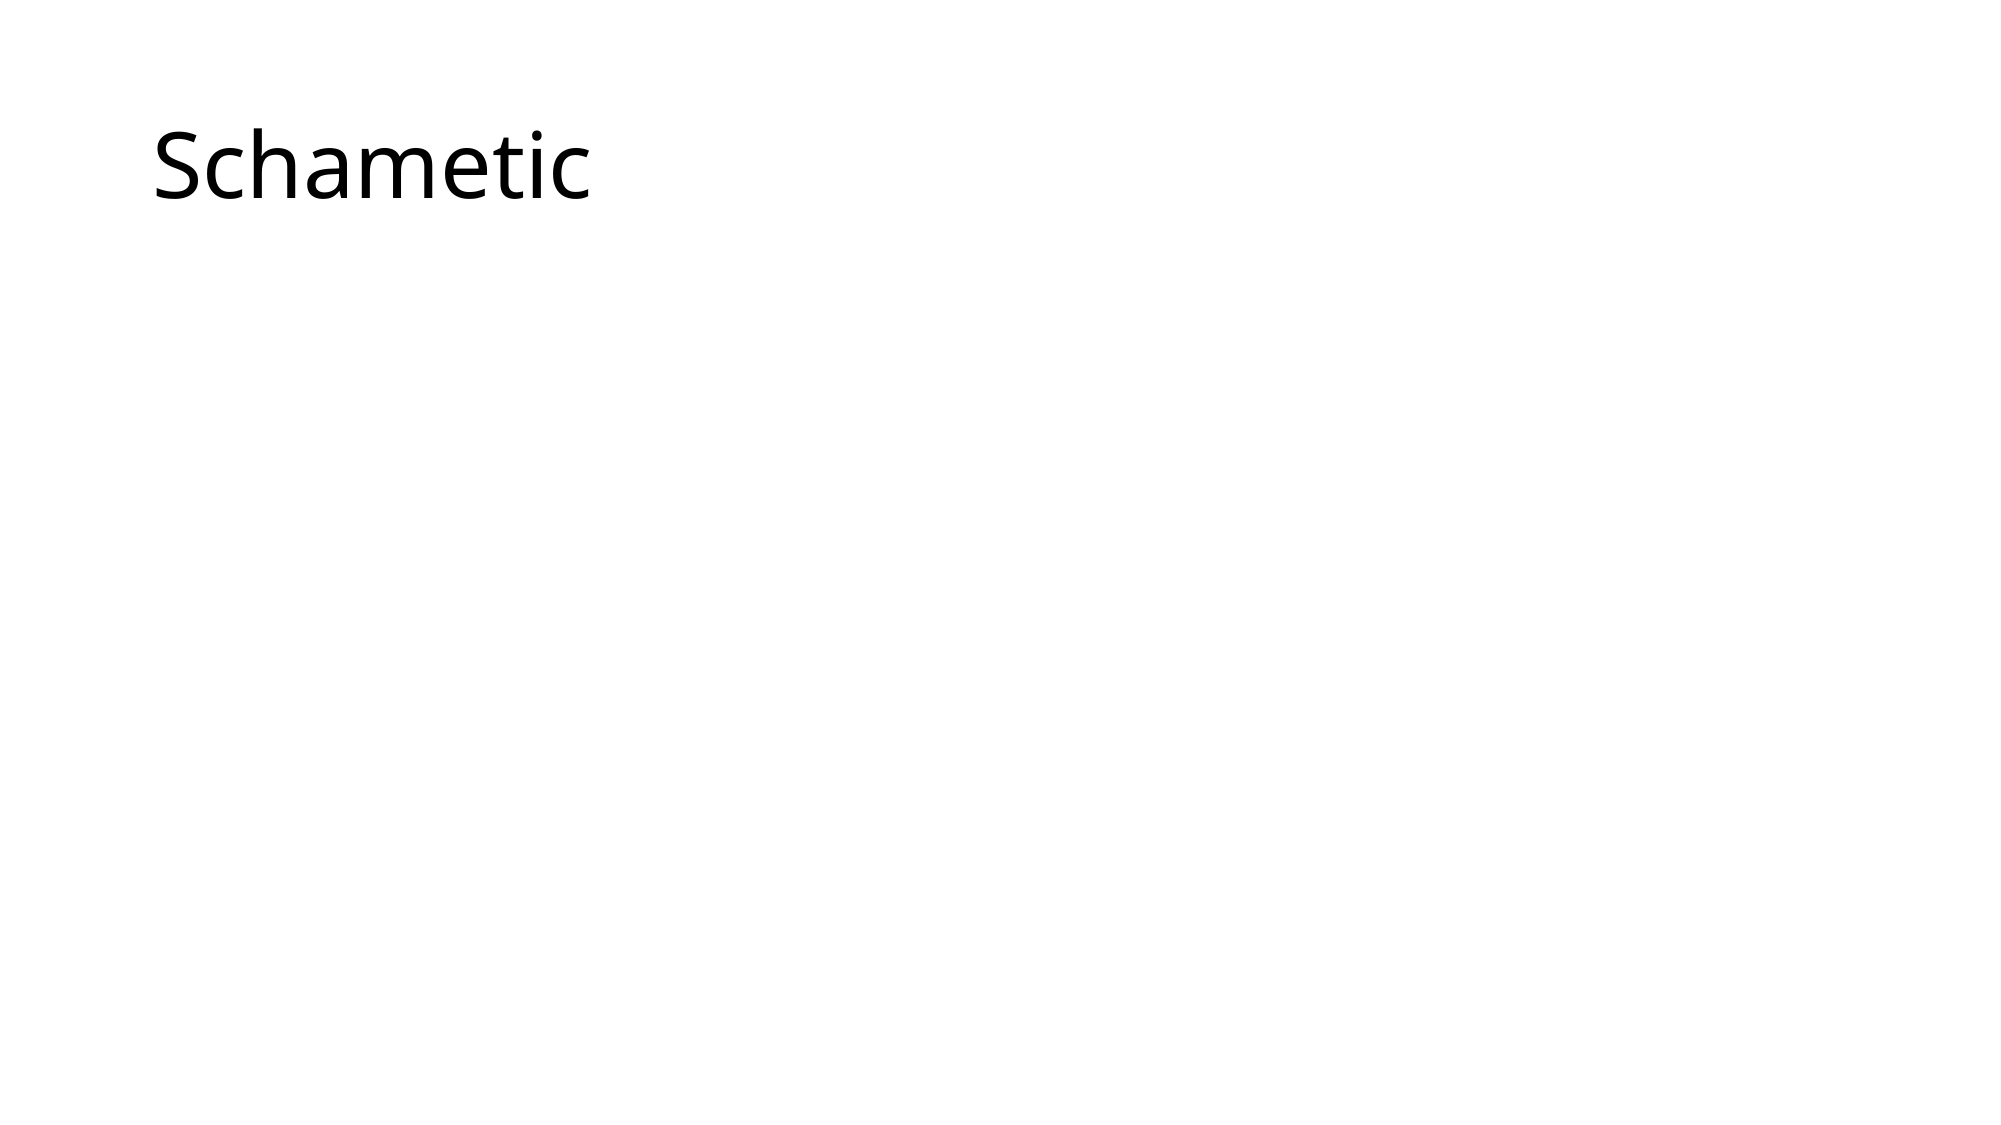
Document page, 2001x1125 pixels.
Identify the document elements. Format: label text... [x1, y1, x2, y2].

title Schametic [137, 59, 1863, 278]
